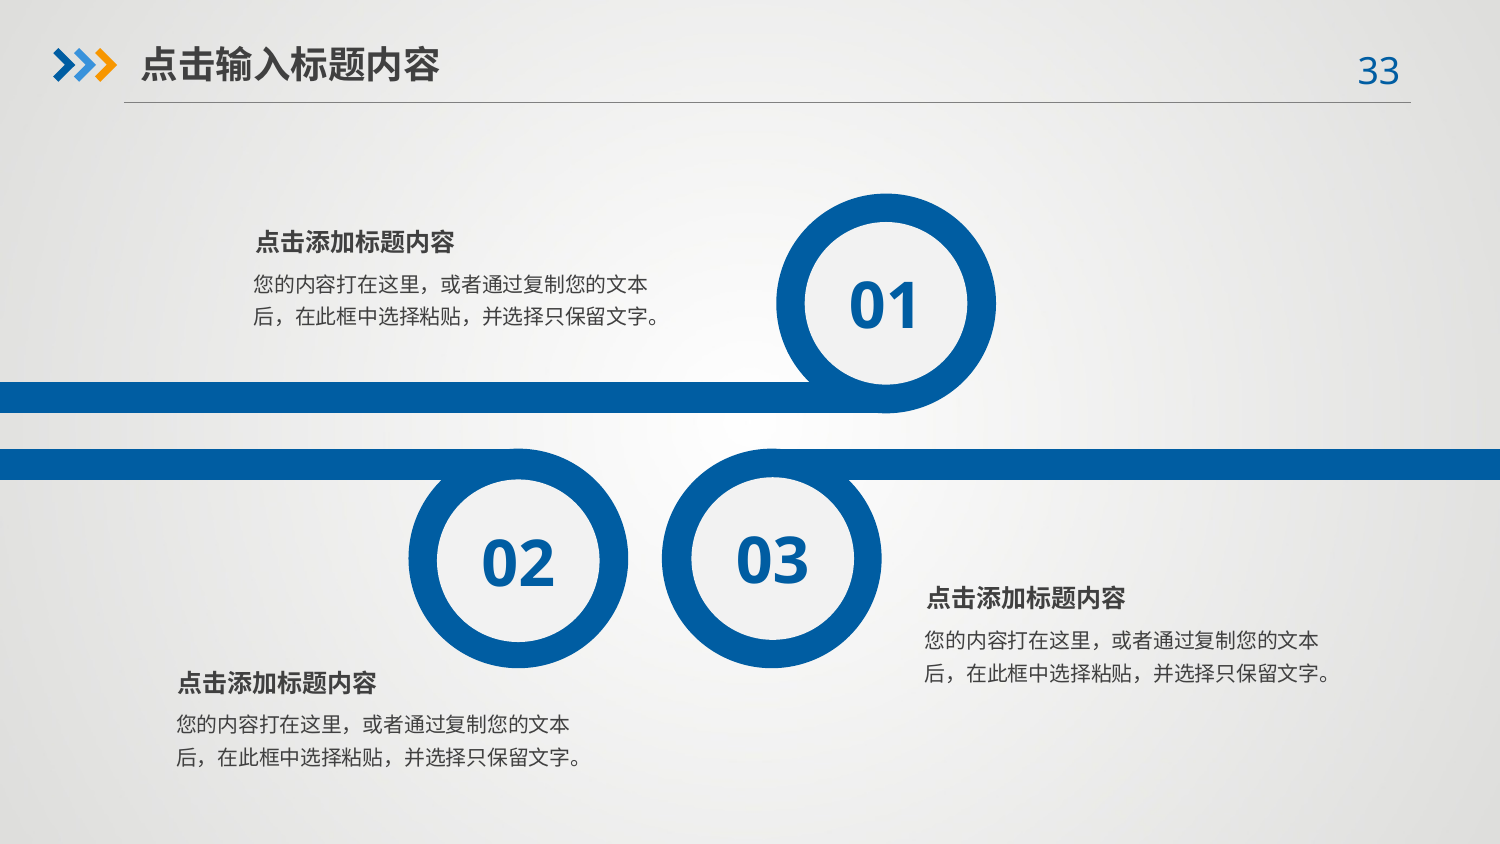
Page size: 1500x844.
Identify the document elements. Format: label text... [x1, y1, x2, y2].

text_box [661, 448, 882, 669]
text_box 点击添加标题内容 [244, 220, 468, 263]
text_box 您的内容打在这里，或者通过复制您的文本后，在此框中选择粘贴，并选择只保留文字。 [913, 614, 1341, 691]
text_box [770, 446, 1500, 482]
text_box [0, 446, 523, 482]
text_box 您的内容打在这里，或者通过复制您的文本后，在此框中选择粘贴，并选择只保留文字。 [242, 258, 670, 335]
text_box [0, 380, 770, 415]
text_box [408, 448, 629, 669]
text_box 您的内容打在这里，或者通过复制您的文本后，在此框中选择粘贴，并选择只保留文字。 [164, 698, 599, 776]
text_box 点击添加标题内容 [915, 577, 1139, 619]
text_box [776, 193, 997, 414]
text_box 点击添加标题内容 [166, 661, 390, 703]
picture [0, 0, 1500, 844]
text_box 点击输入标题内容 [140, 32, 491, 95]
